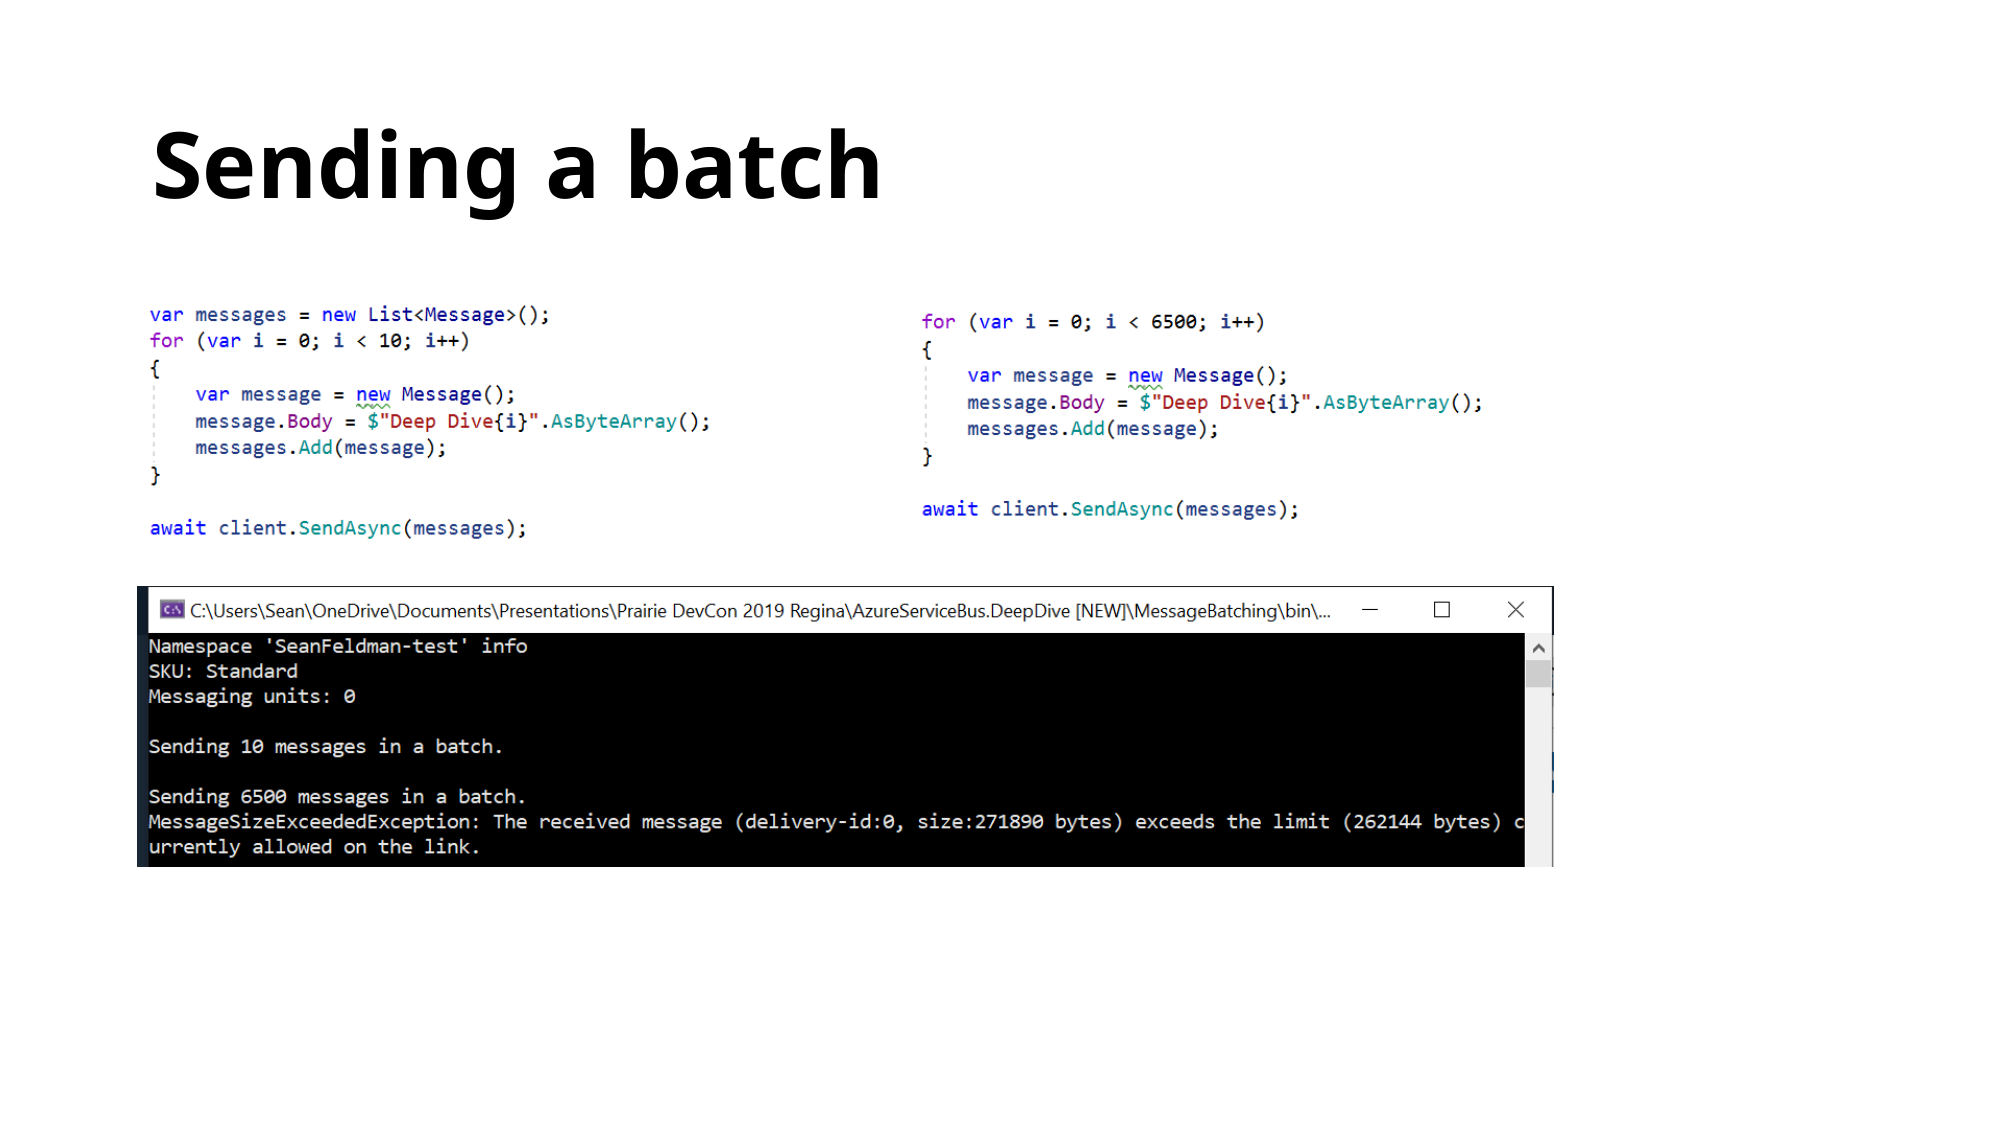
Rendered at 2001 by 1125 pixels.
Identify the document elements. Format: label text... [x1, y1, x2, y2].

picture [137, 297, 743, 544]
picture [910, 297, 1504, 524]
picture [137, 586, 1554, 867]
title Sending a batch [137, 59, 1863, 278]
